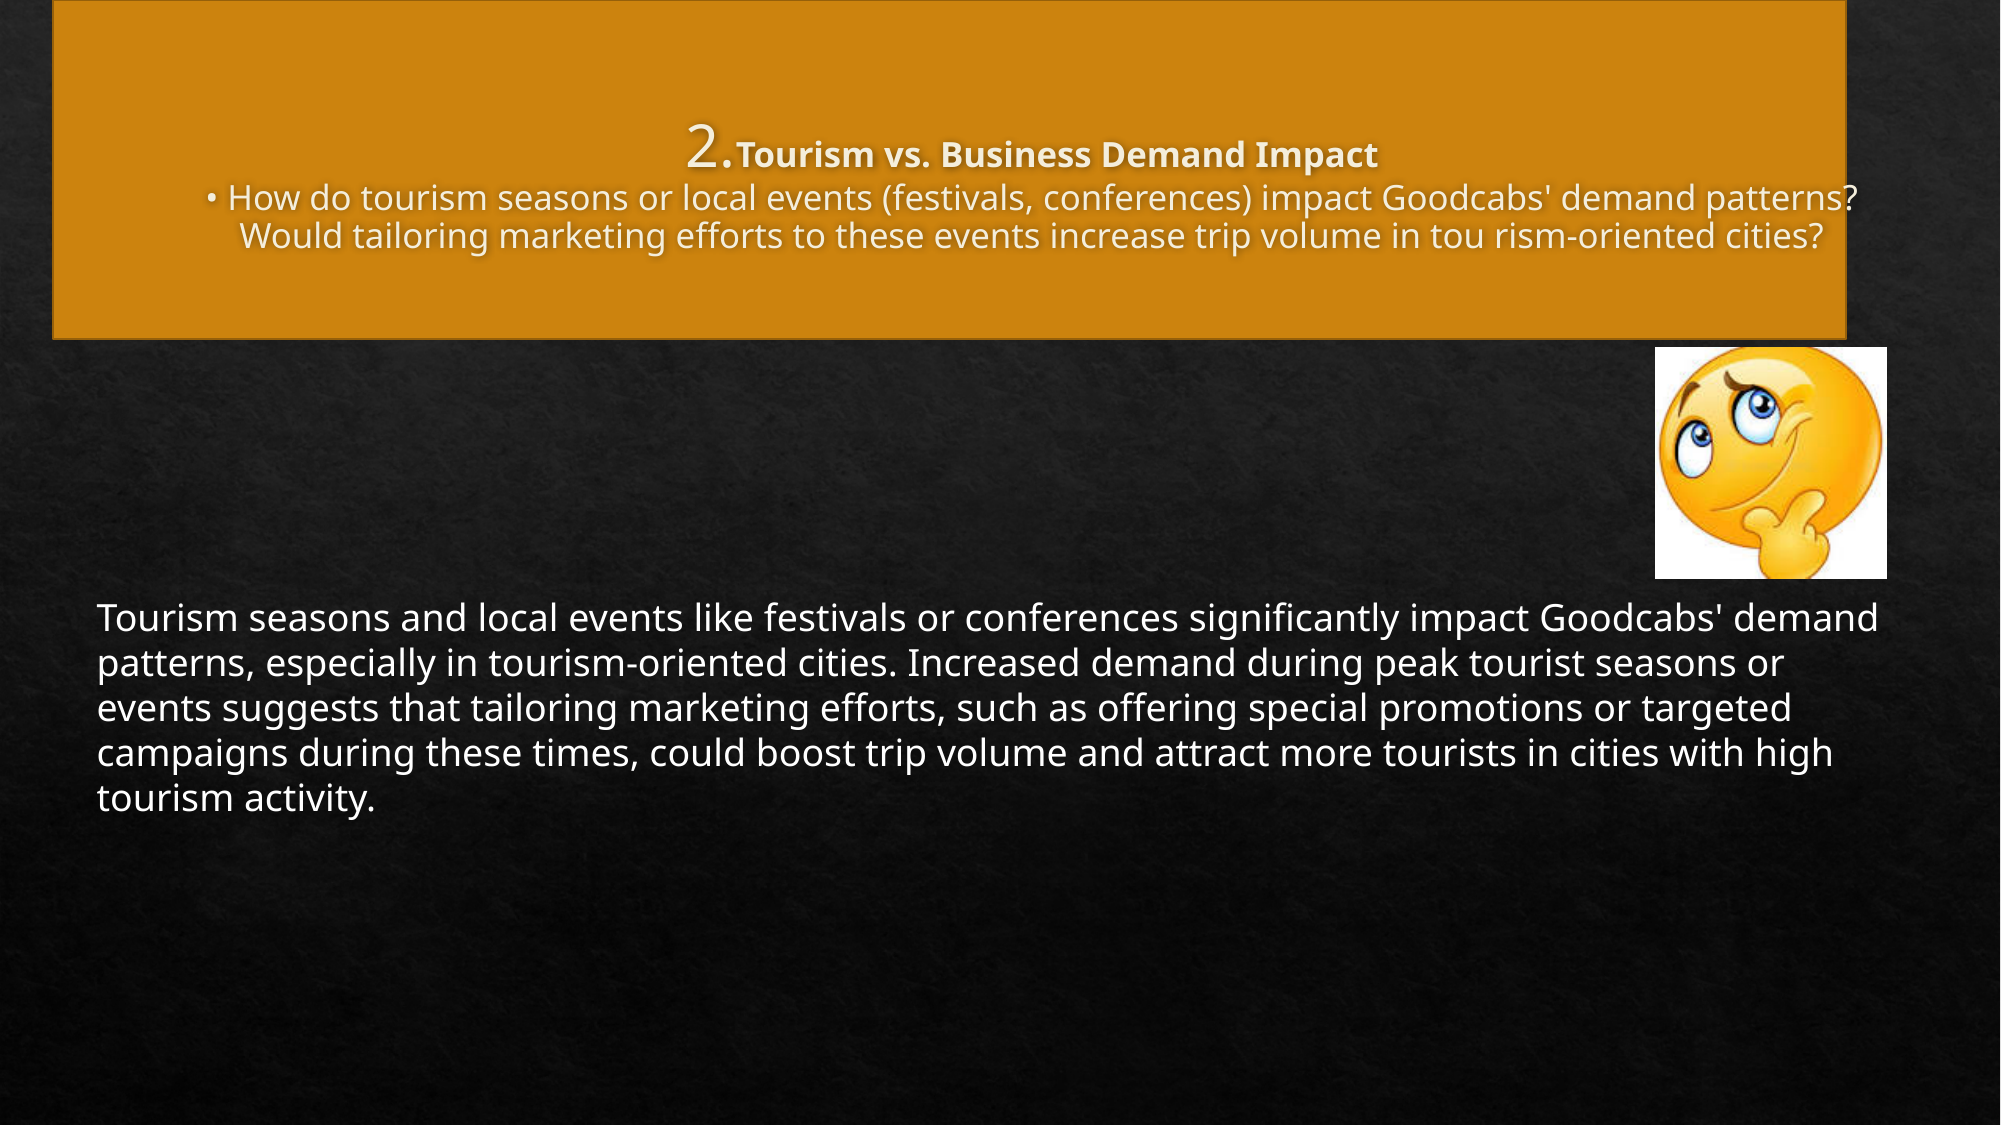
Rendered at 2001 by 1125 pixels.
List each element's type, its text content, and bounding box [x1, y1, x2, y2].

picture [1655, 347, 1888, 579]
title 2.Tourism vs. Business Demand Impact • How do tourism seasons or local events (festivals, conferences) impact Goodcabs' demand patterns? Would tailoring marketing efforts to these events increase trip volume in tou rism-oriented cities? [177, 29, 1887, 279]
text_box [52, 0, 1847, 340]
text_box Tourism seasons and local events like festivals or conferences significantly impact Goodcabs' demand patterns, especially in tourism-oriented cities. Increased demand during peak tourist seasons or events suggests that tailoring marketing efforts, such as offering special promotions or targeted campaigns during these times, could boost trip volume and attract more tourists in cities with high tourism activity. [81, 587, 1917, 827]
